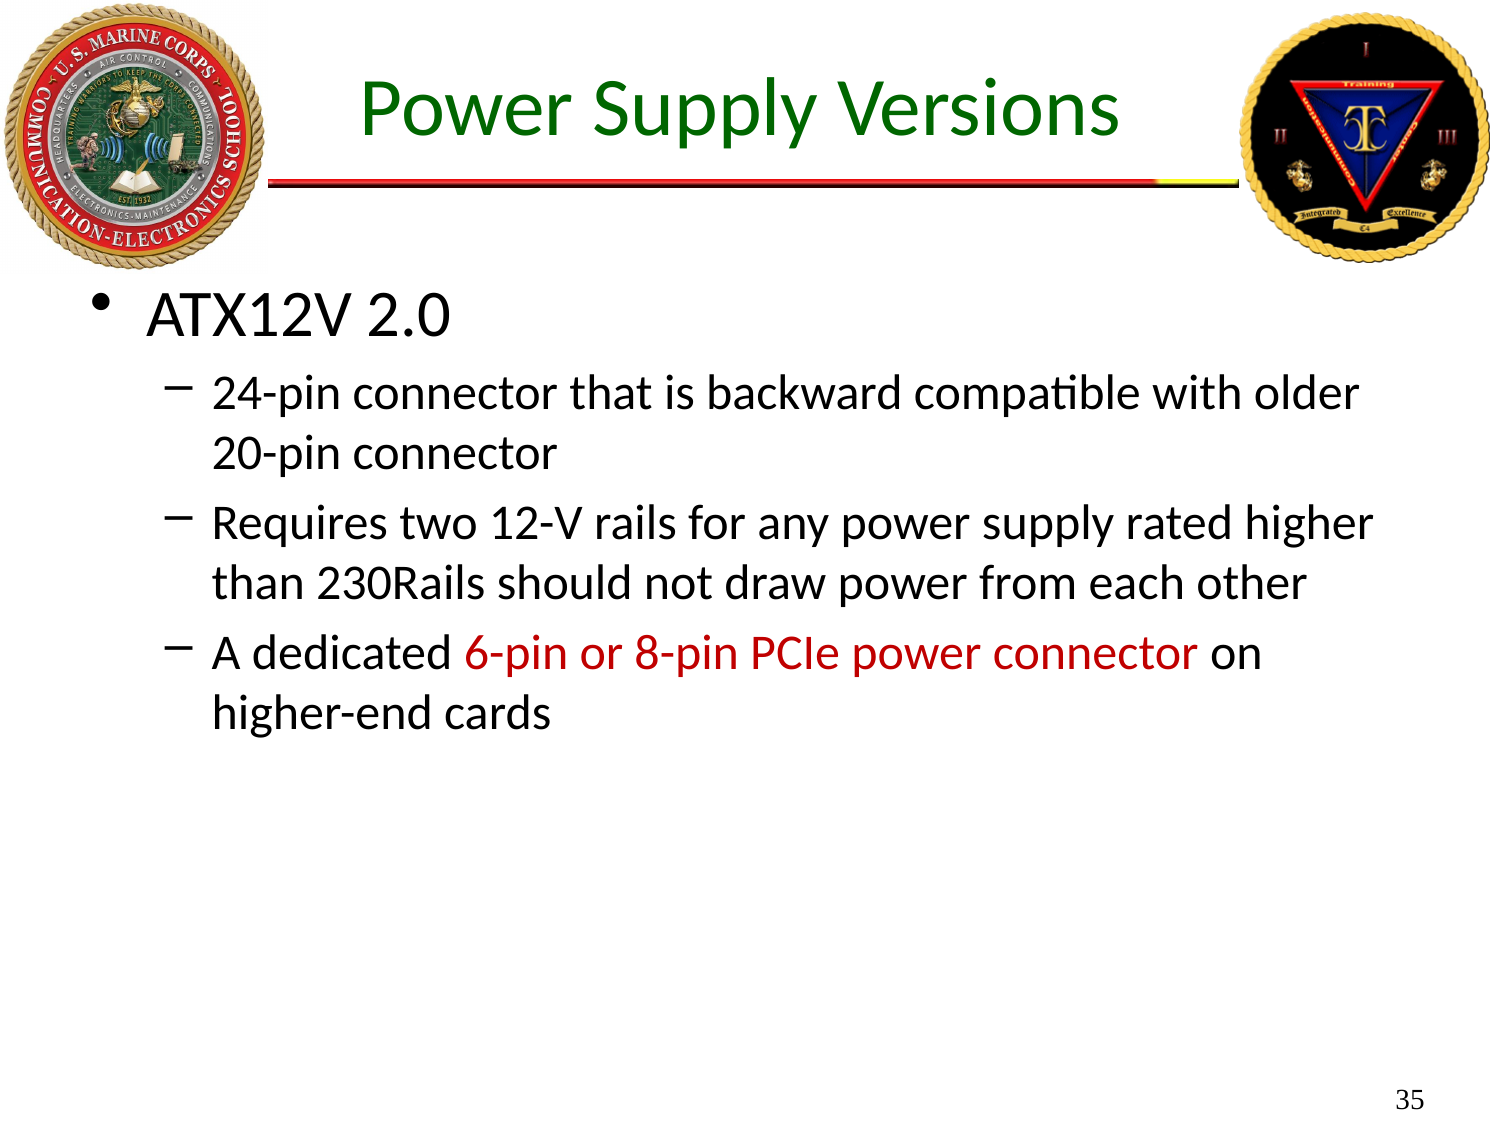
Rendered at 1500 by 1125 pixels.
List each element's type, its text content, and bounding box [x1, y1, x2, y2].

title Power Supply Versions [75, 45, 1425, 233]
picture [0, 0, 268, 274]
picture [1239, 12, 1490, 263]
list ATX12V 2.0 24-pin connector that is backward compatible with older 20-pin connector Requires two 12-V rails for any power supply rated higher than 230Rails should not draw power from each other A dedicated 6-pin or 8-pin PCIe power connector on higher-end cards [75, 262, 1425, 1005]
